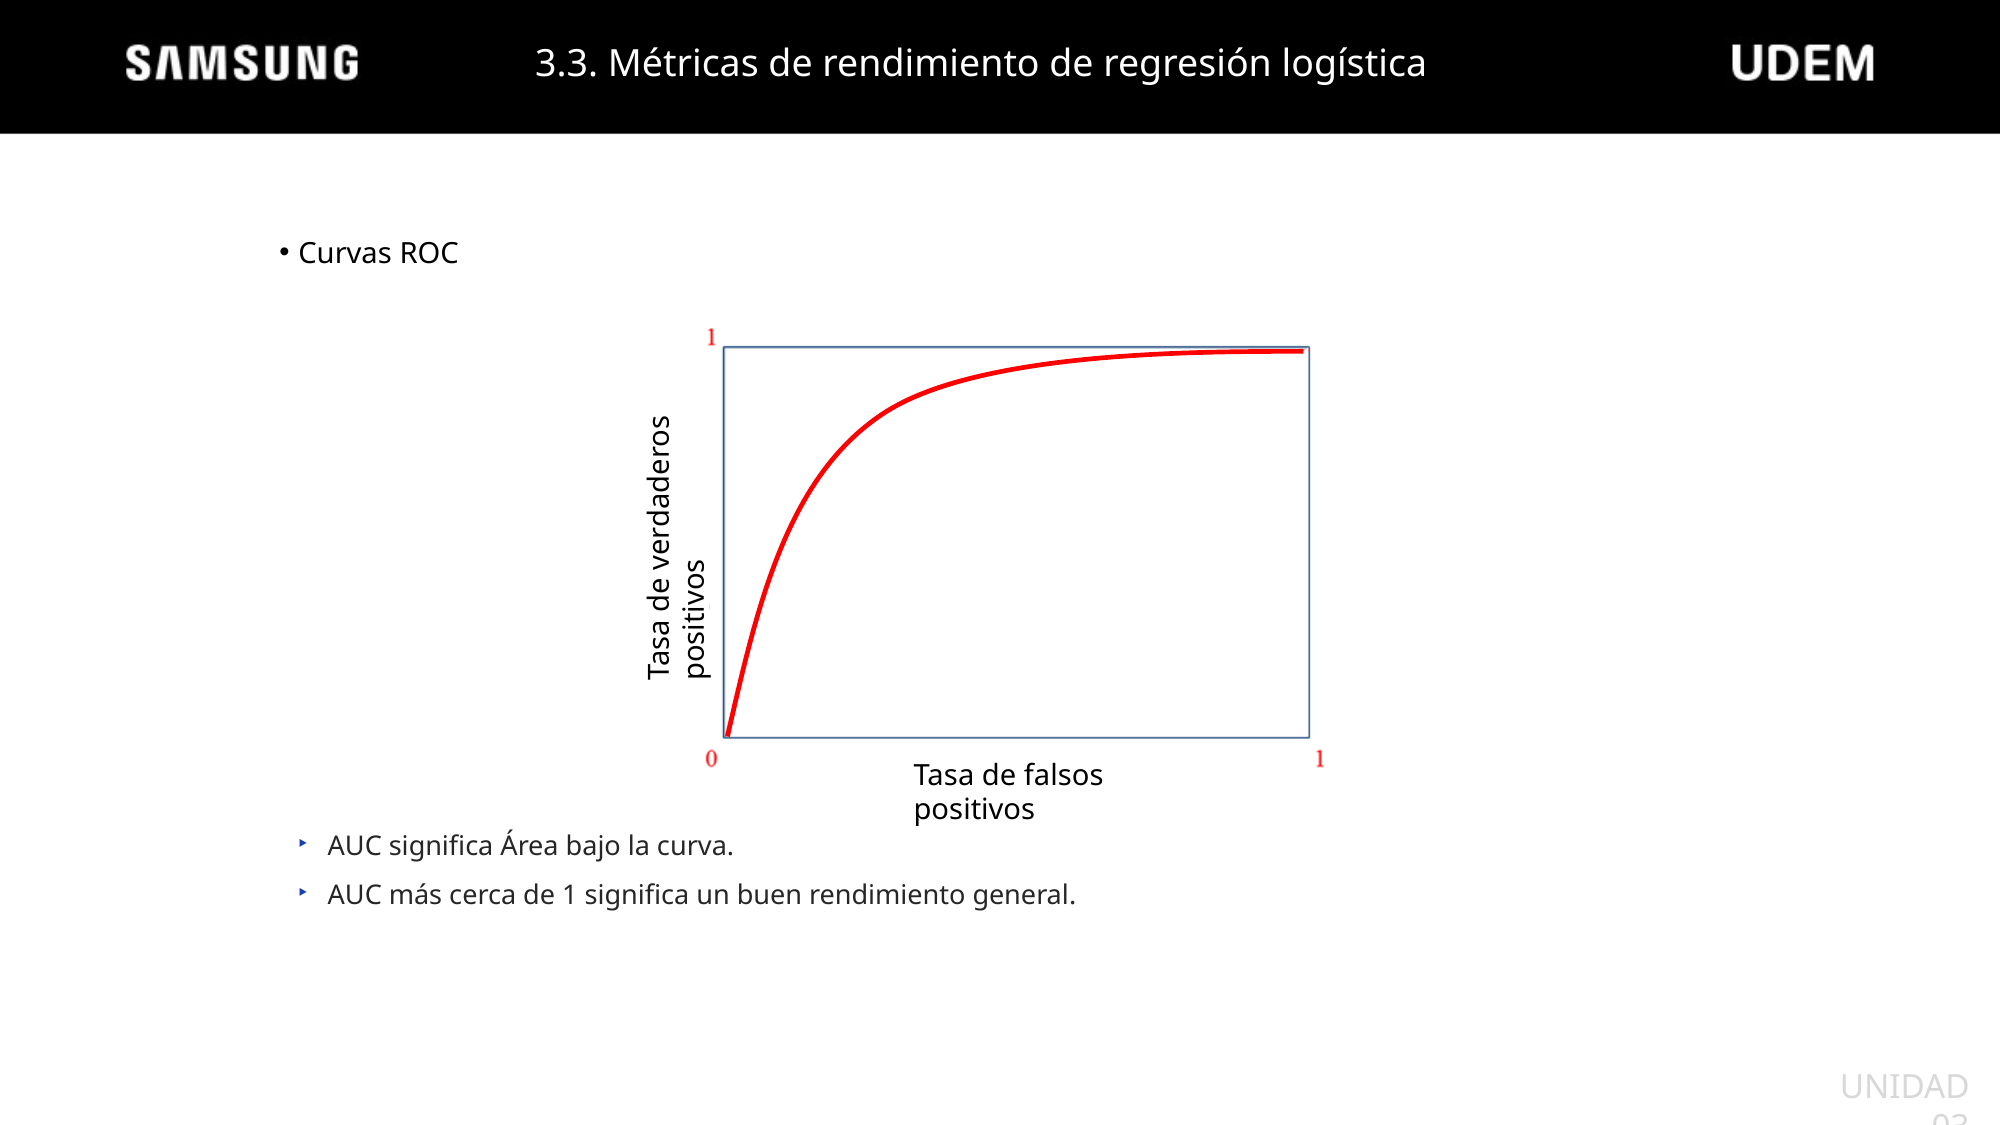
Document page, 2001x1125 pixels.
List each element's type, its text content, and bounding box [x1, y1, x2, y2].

text_box Curvas ROC [279, 234, 1786, 270]
text_box AUC significa Área bajo la curva. AUC más cerca de 1 significa un buen rendimiento general. [297, 816, 1714, 922]
text_box UNIDAD 03 [1799, 1064, 1970, 1125]
picture [0, 0, 2000, 1124]
text_box 3.3. Métricas de rendimiento de regresión logística [535, 38, 1477, 129]
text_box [639, 320, 1341, 827]
